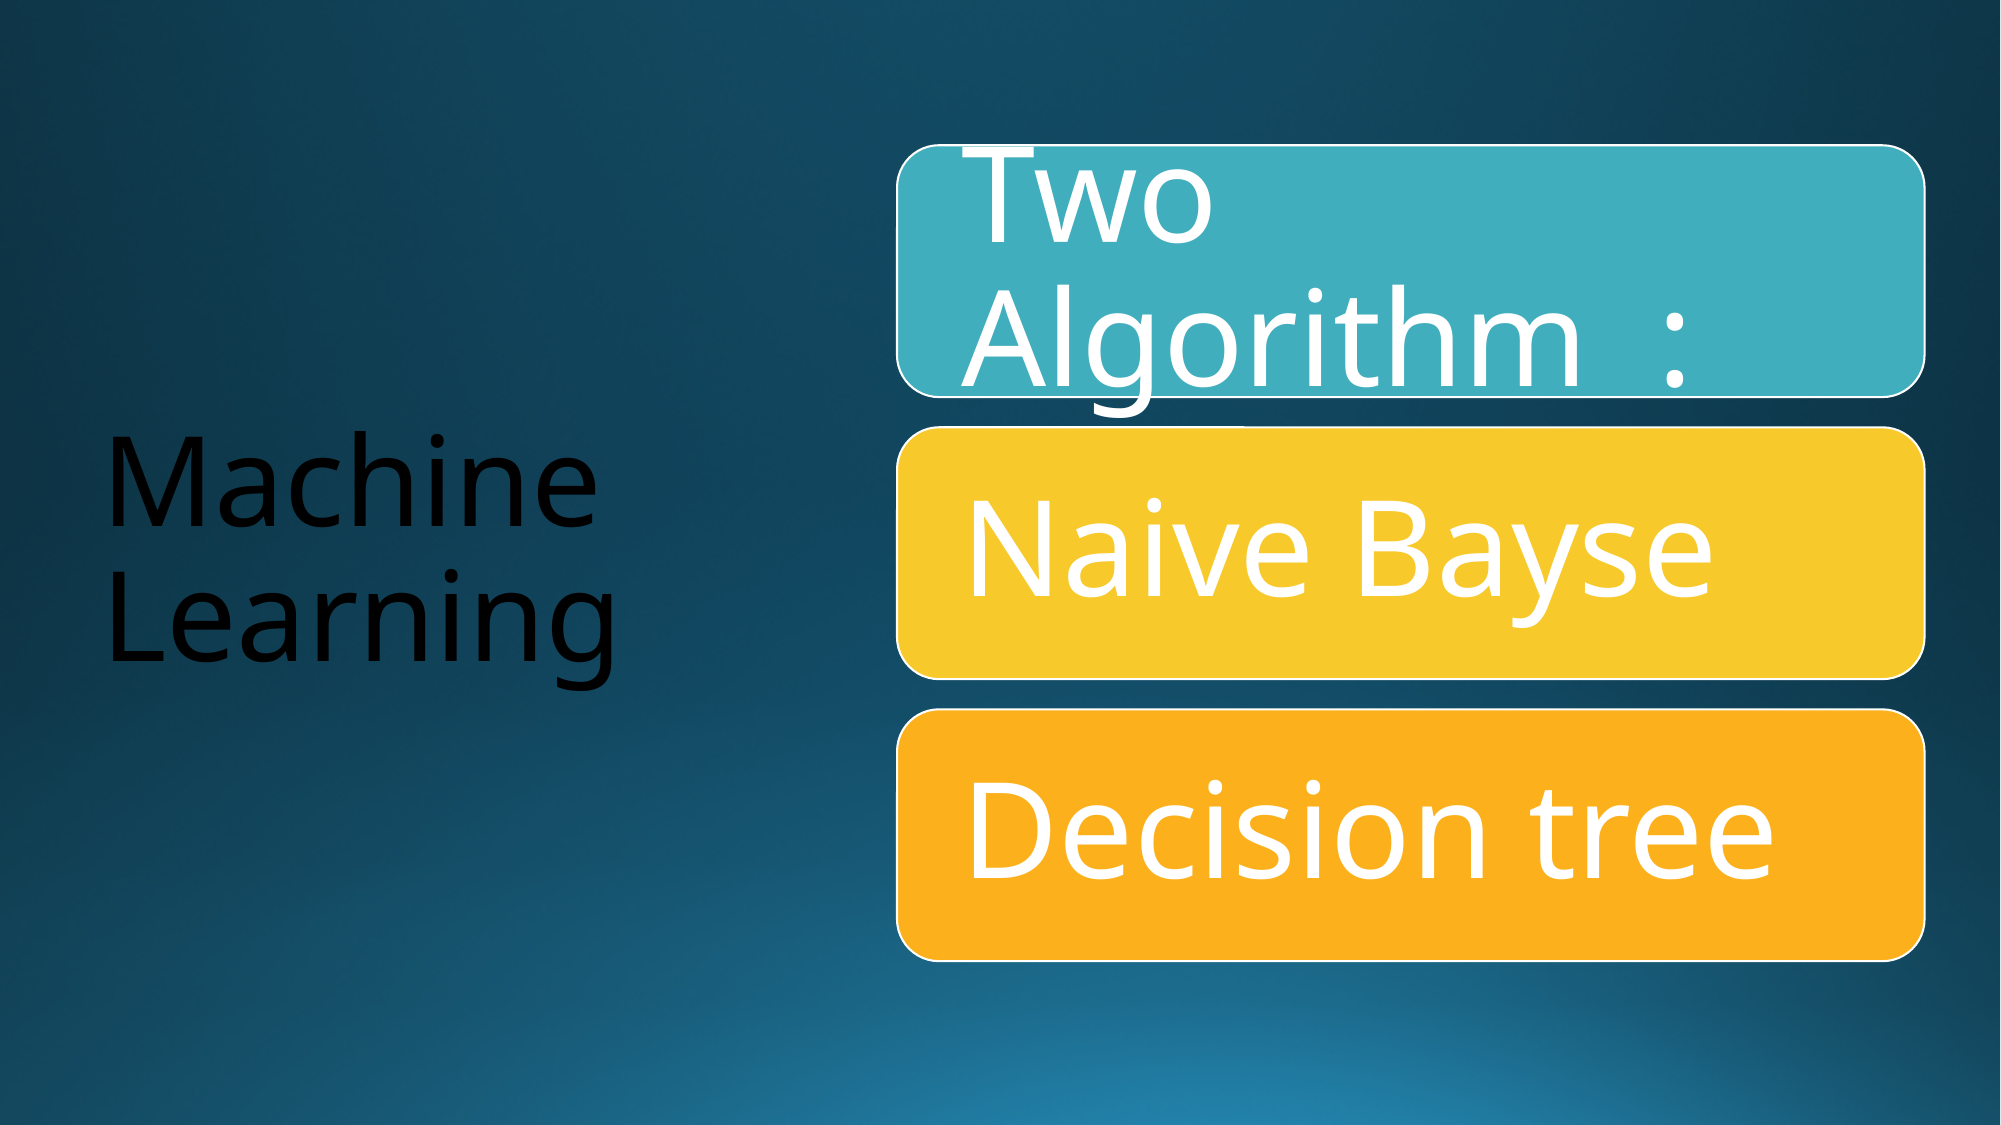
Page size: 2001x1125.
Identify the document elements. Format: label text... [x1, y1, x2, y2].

title Machine Learning [86, 101, 711, 1005]
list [897, 101, 1925, 1005]
picture [0, 0, 2001, 1125]
